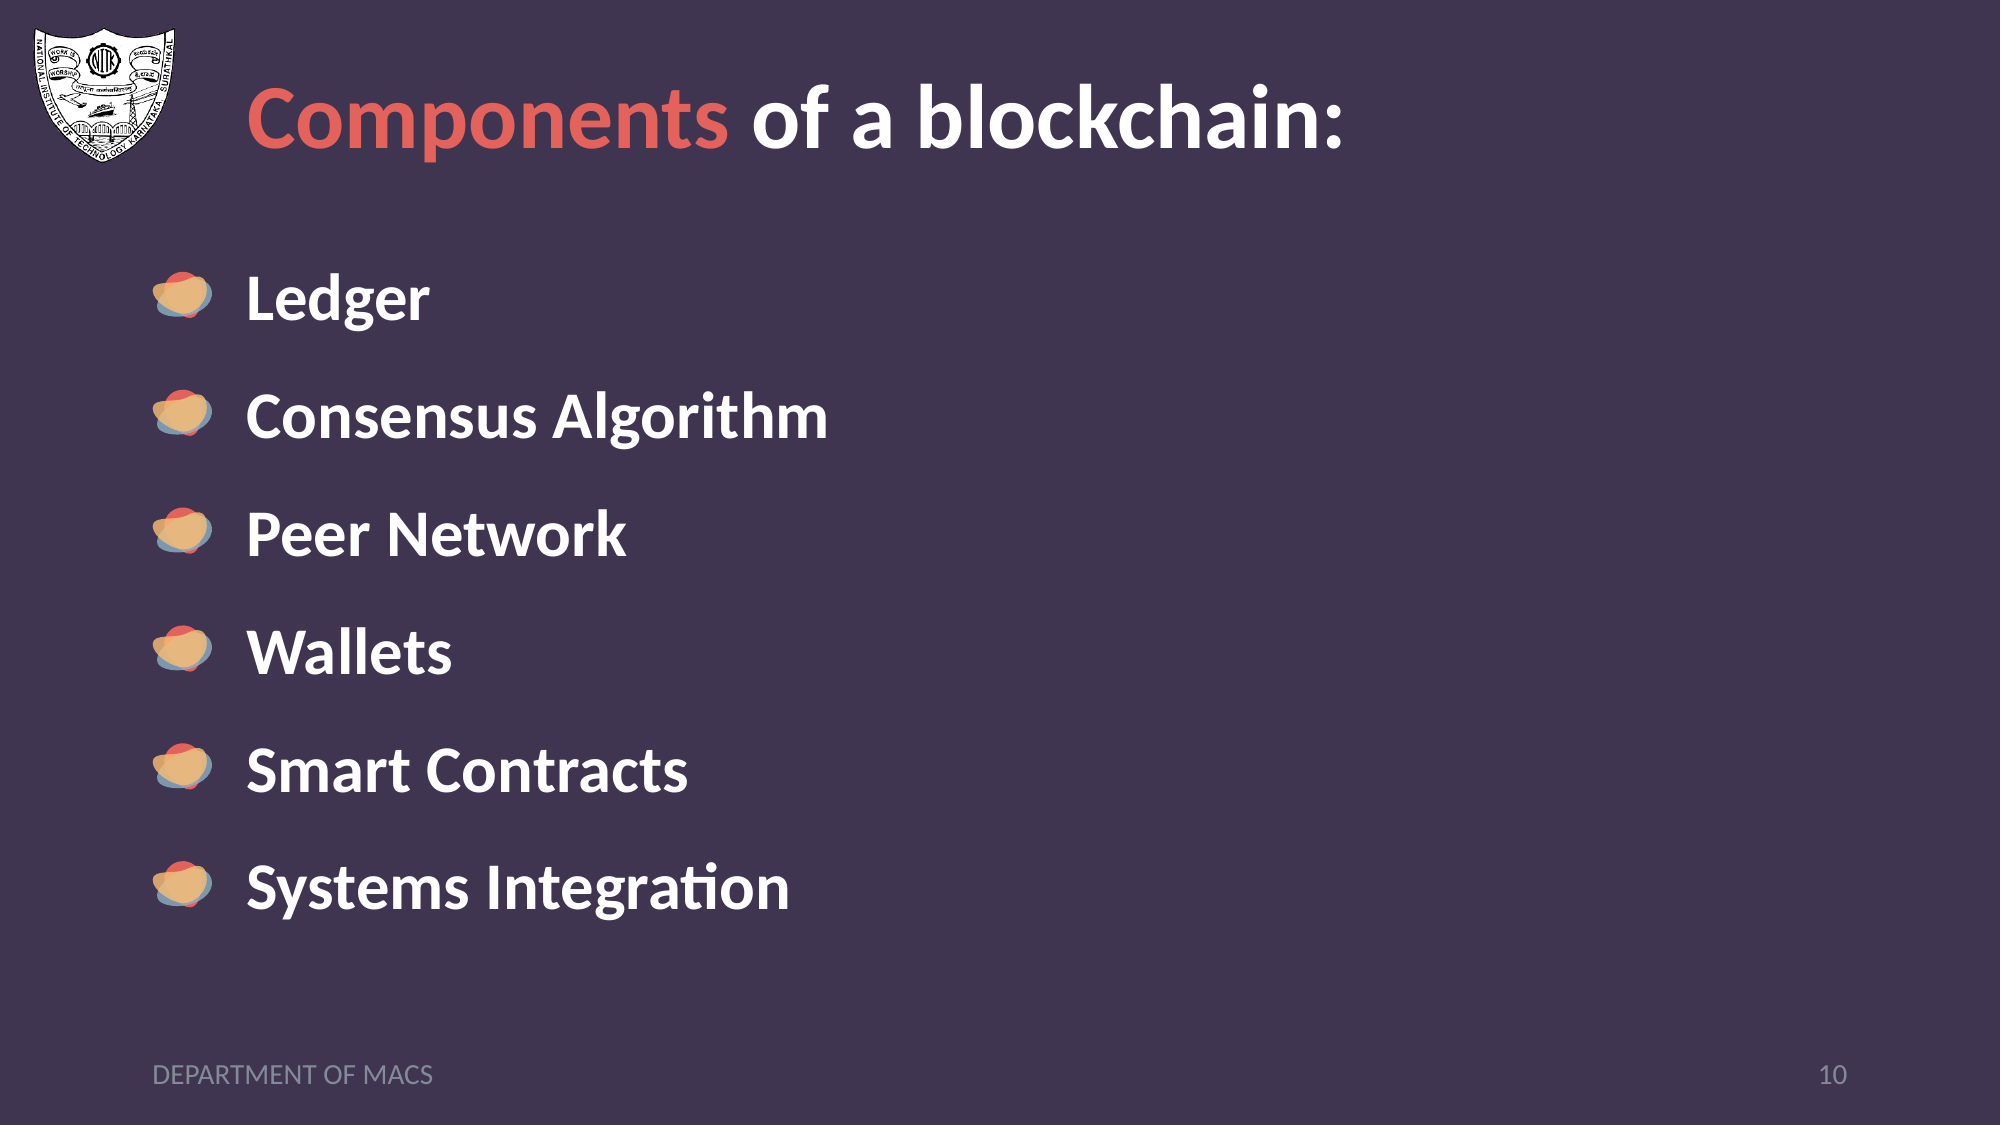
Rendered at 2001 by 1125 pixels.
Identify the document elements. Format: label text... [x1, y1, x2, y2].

picture [31, 22, 177, 168]
slide_number 10 [1412, 1042, 1863, 1103]
slide_number DEPARTMENT OF MACS [137, 1042, 588, 1103]
text_box Ledger Consensus Algorithm Peer Network Wallets Smart Contracts Systems Integration [137, 255, 1620, 1024]
title Components of a blockchain: [232, 26, 1887, 212]
